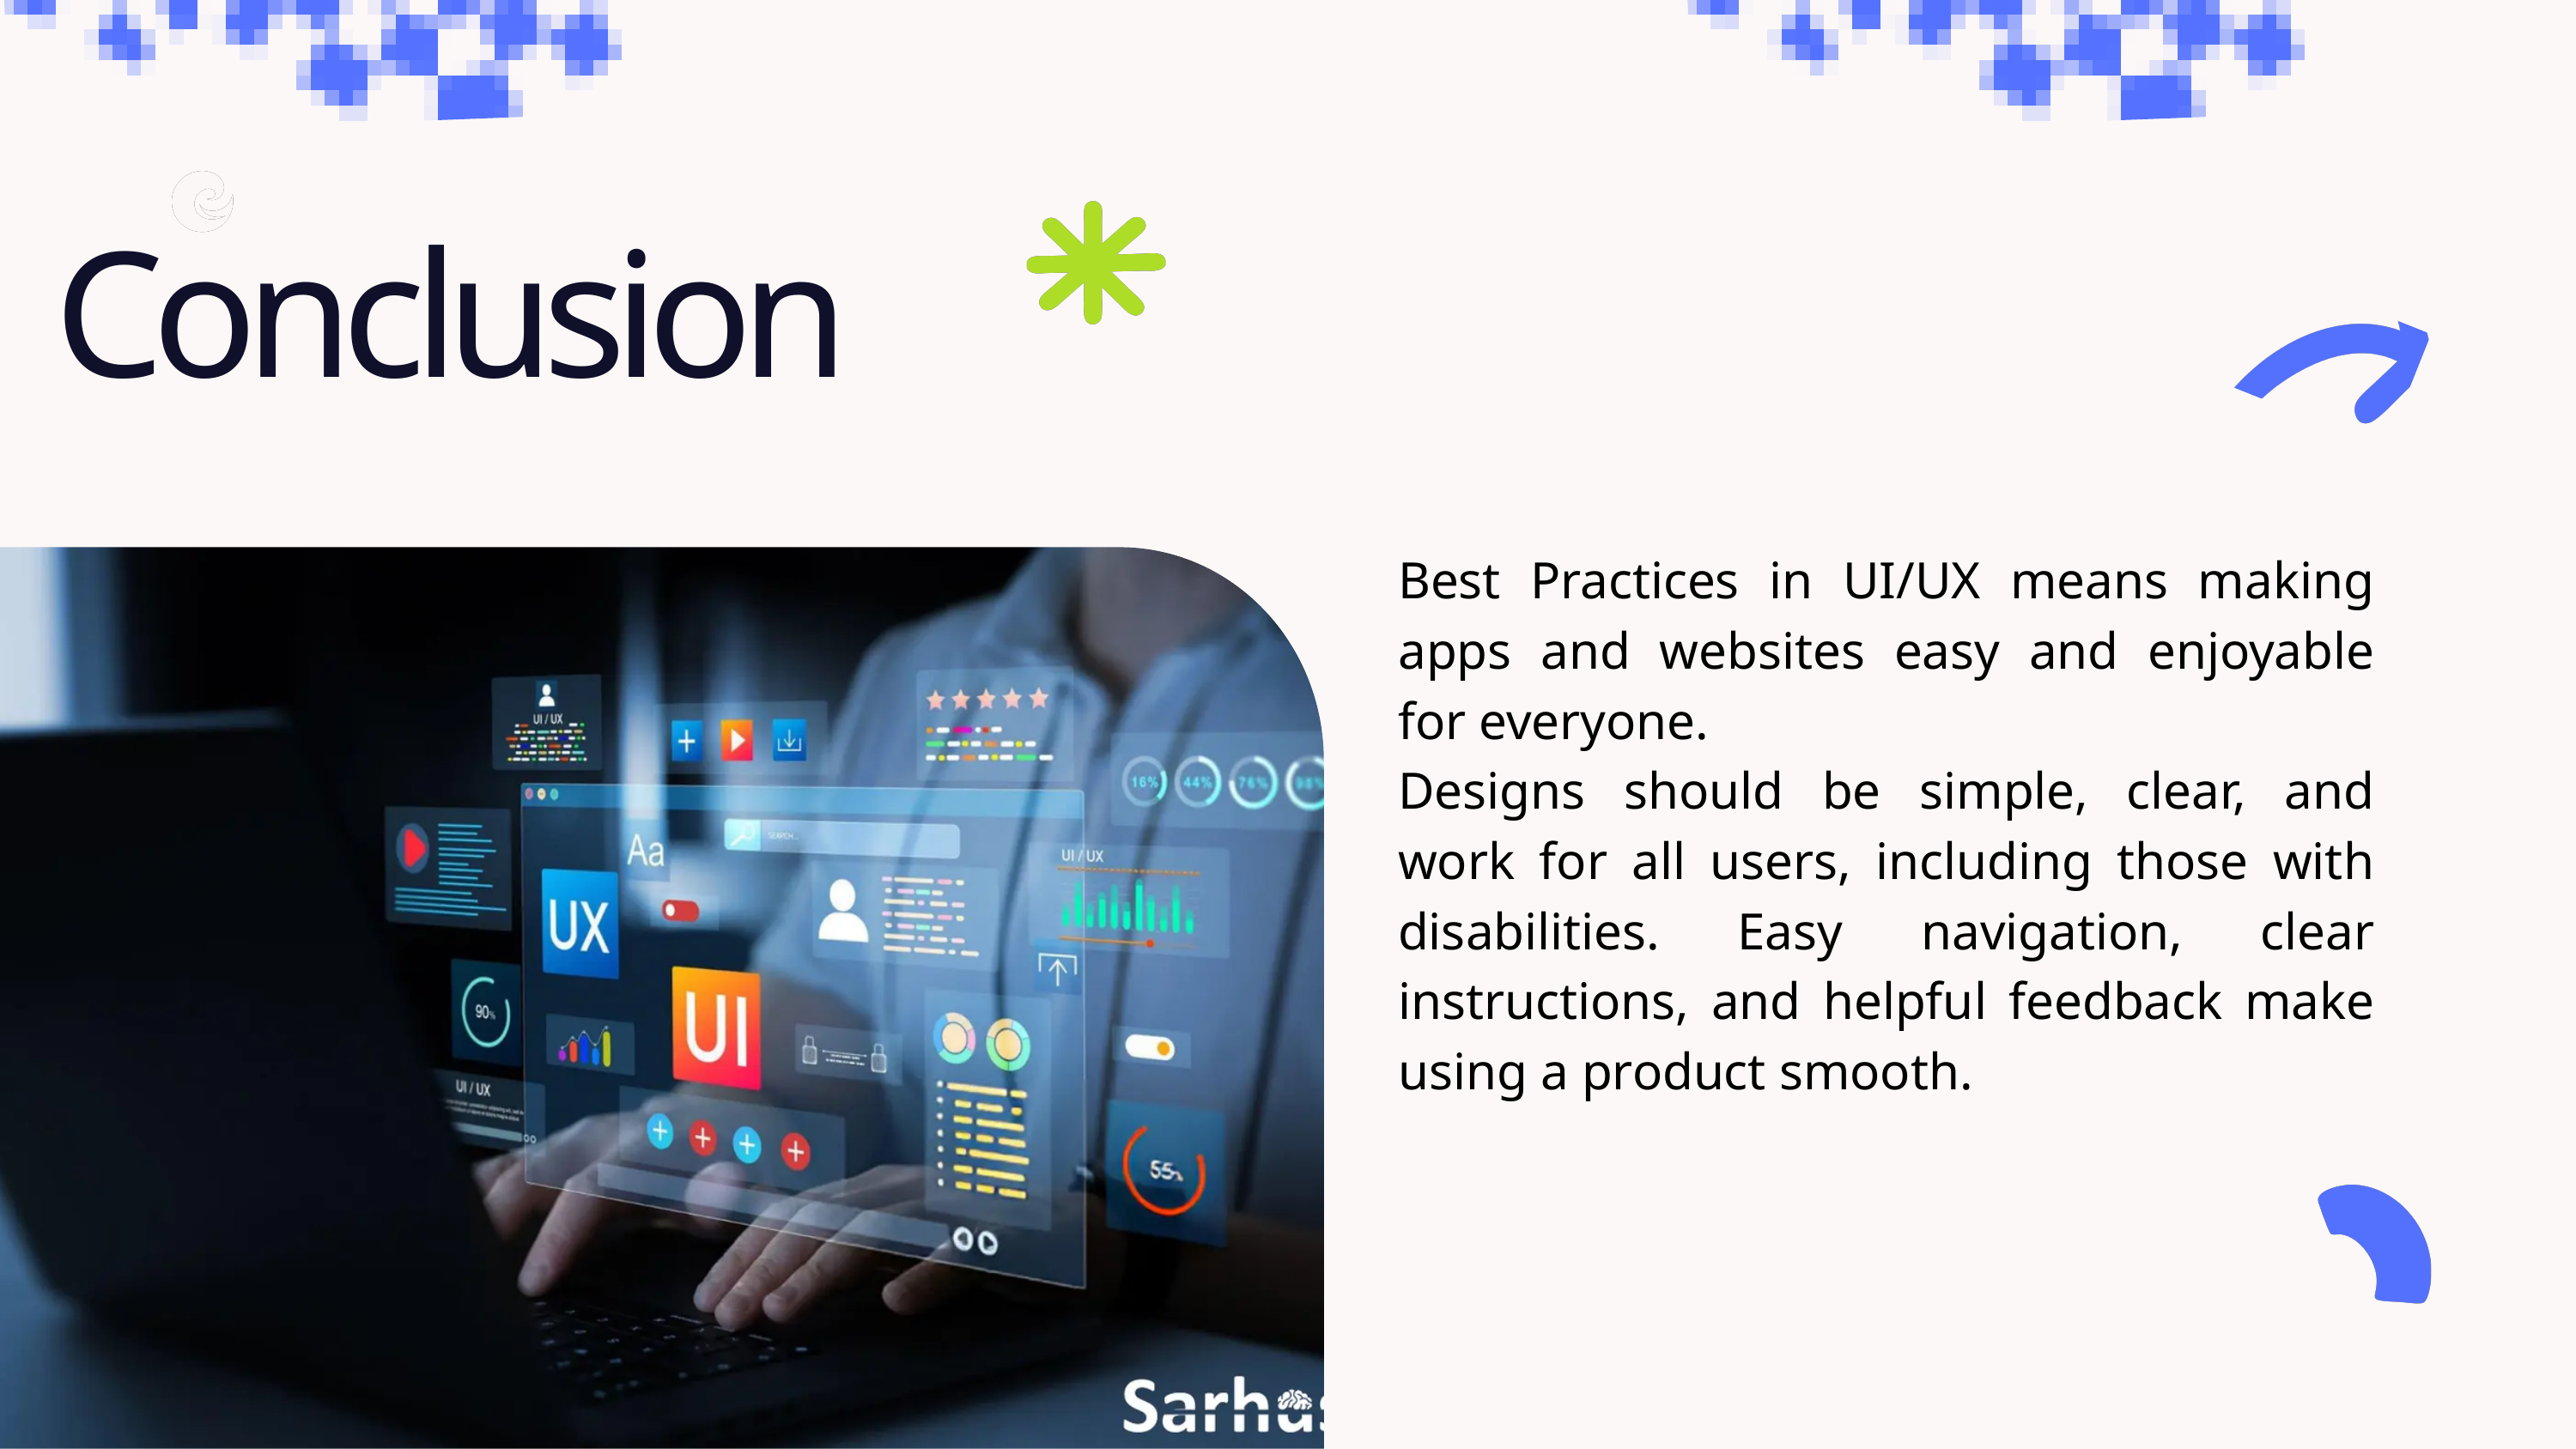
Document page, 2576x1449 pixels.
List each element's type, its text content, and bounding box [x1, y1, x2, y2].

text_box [0, 547, 1324, 1449]
text_box Conclusion [54, 238, 1027, 412]
text_box [2206, 263, 2432, 448]
text_box [2318, 1185, 2432, 1304]
text_box Best Practices in UI/UX means making apps and websites easy and enjoyable for everyone. Designs should be simple, clear, and work for all users, including those with disabilities. Easy navigation, clear instructions, and helpful feedback make using a product smooth. [1398, 538, 2375, 1100]
text_box [3, 0, 636, 136]
text_box [1026, 201, 1166, 324]
text_box [169, 170, 234, 233]
text_box [1687, 0, 2319, 136]
